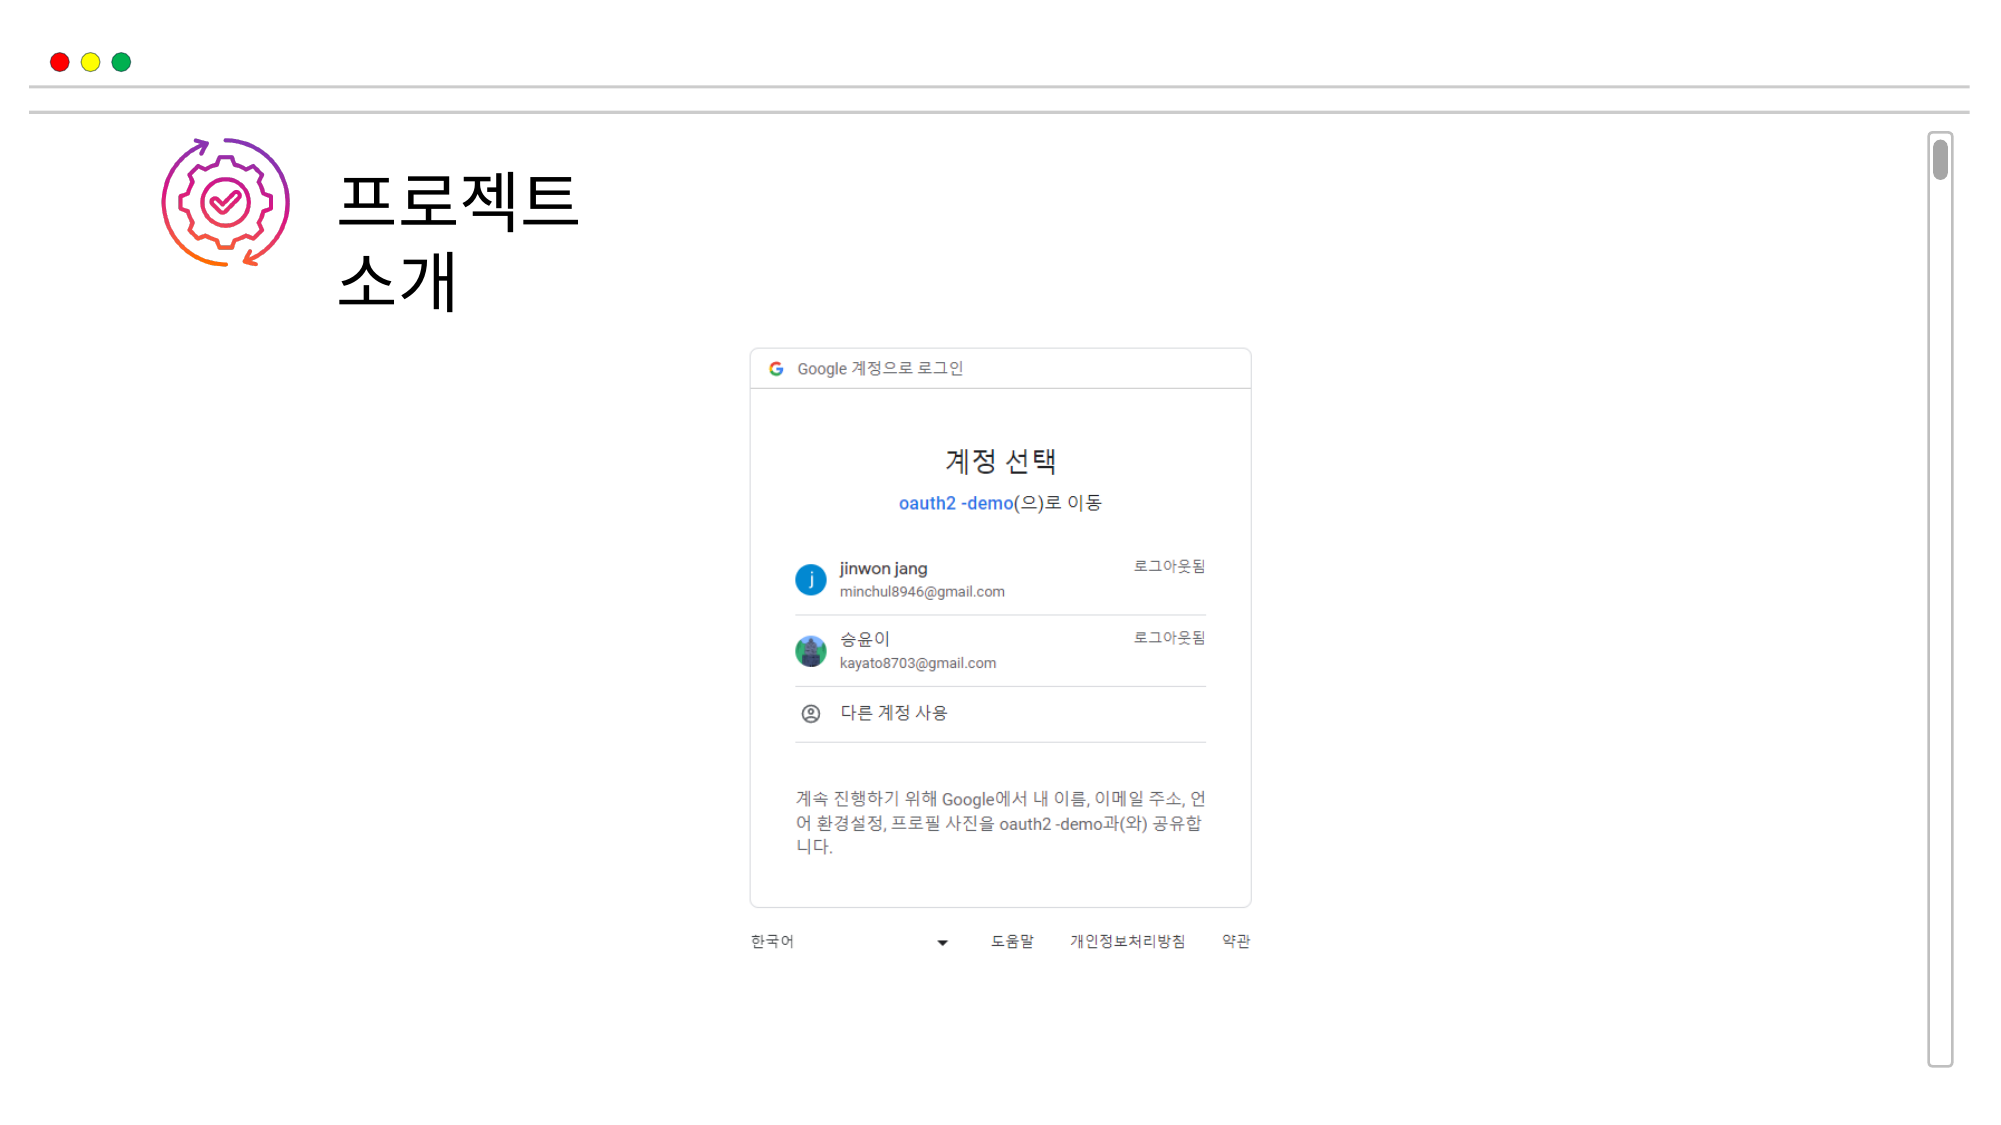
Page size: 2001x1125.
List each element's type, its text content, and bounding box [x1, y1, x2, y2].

text_box 프로젝트 소개 [321, 153, 721, 329]
picture [627, 284, 1320, 1023]
picture [132, 117, 319, 286]
